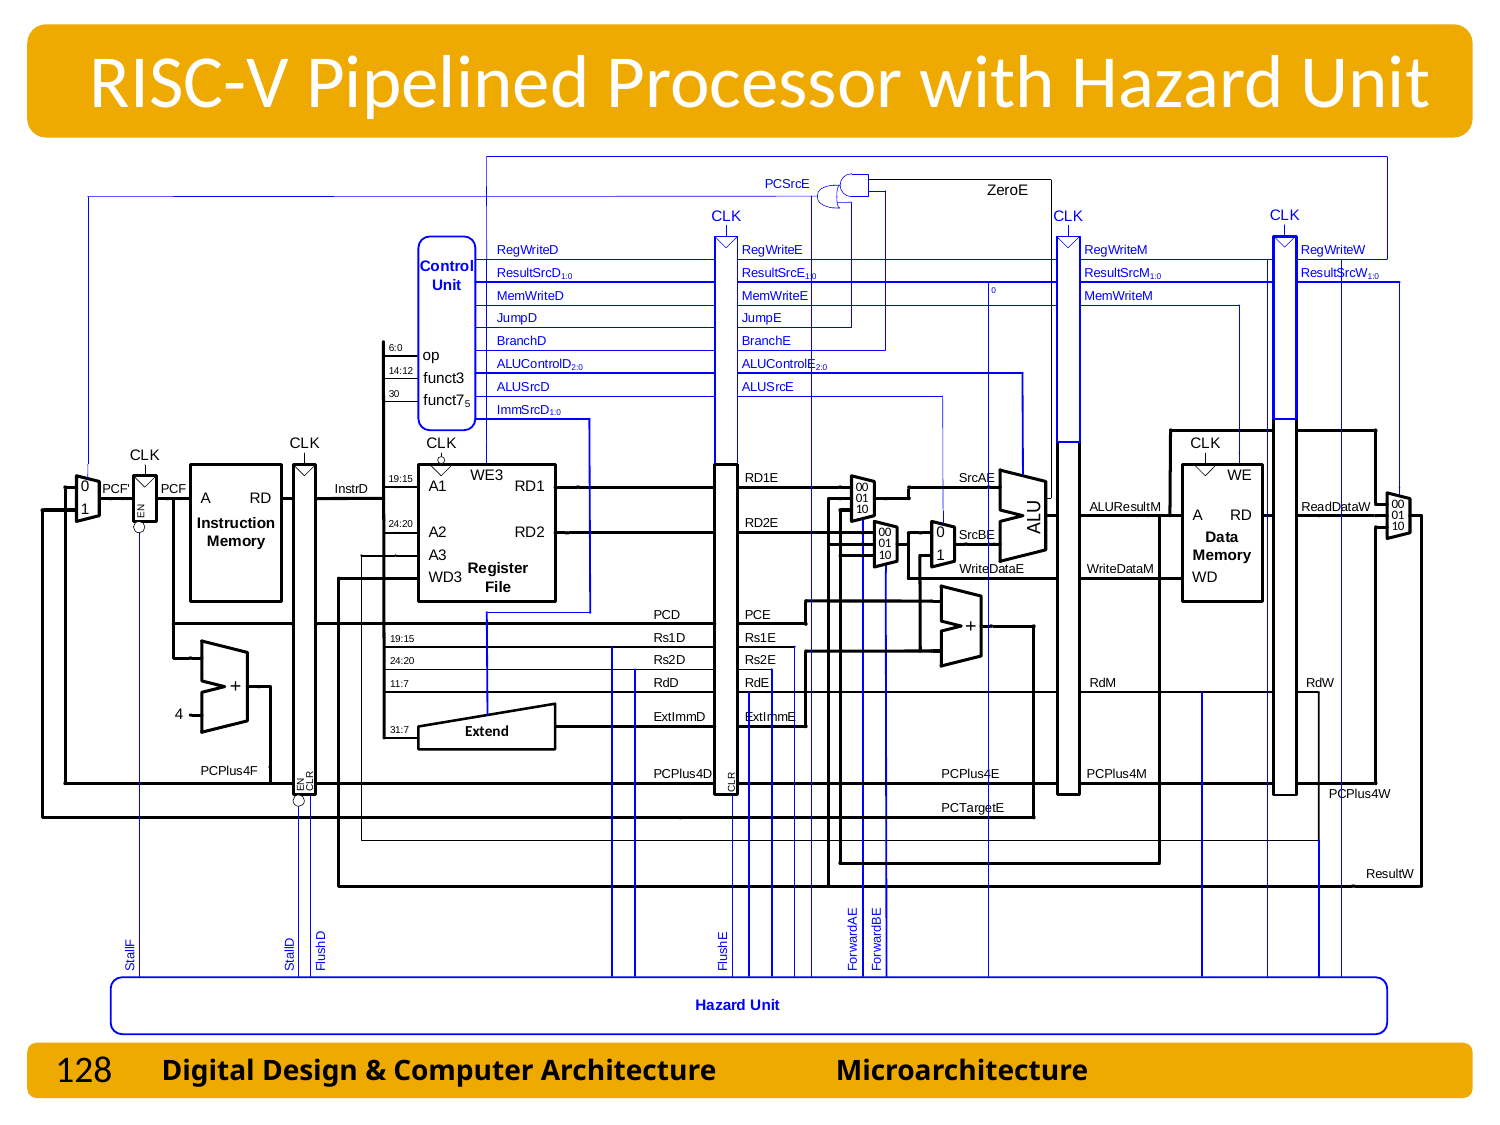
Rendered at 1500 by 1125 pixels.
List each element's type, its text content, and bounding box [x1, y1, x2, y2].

slide_number 128 [40, 1046, 164, 1096]
text_box RISC-V Pipelined Processor with Hazard Unit [75, 24, 1450, 130]
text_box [37, 152, 1426, 1038]
